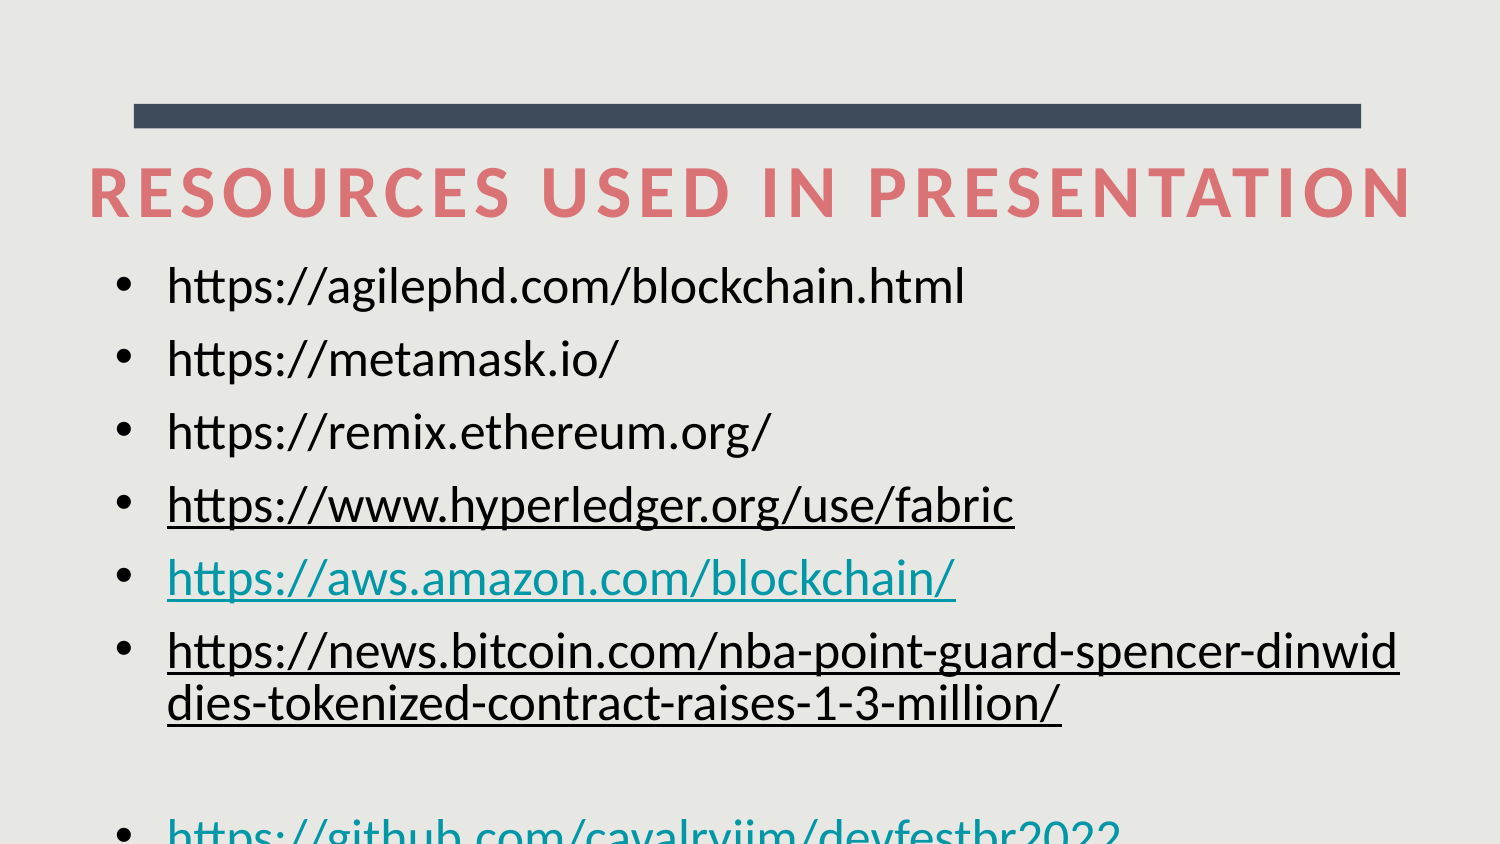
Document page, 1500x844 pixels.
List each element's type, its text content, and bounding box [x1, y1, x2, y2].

text_box [133, 103, 1362, 129]
title RESOURCES USED IN PRESENTATION [43, 140, 1457, 284]
text_box https://agilephd.com/blockchain.html https://metamask.io/ https://remix.ethereum.org/ https://www.hyperledger.org/use/fabric https://aws.amazon.com/blockchain/ https://news.bitcoin.com/nba-point-guard-spencer-dinwiddies-tokenized-contract-raises-1-3-million/ https://github.com/cavalryjim/devfestbr2022 [99, 244, 1425, 822]
